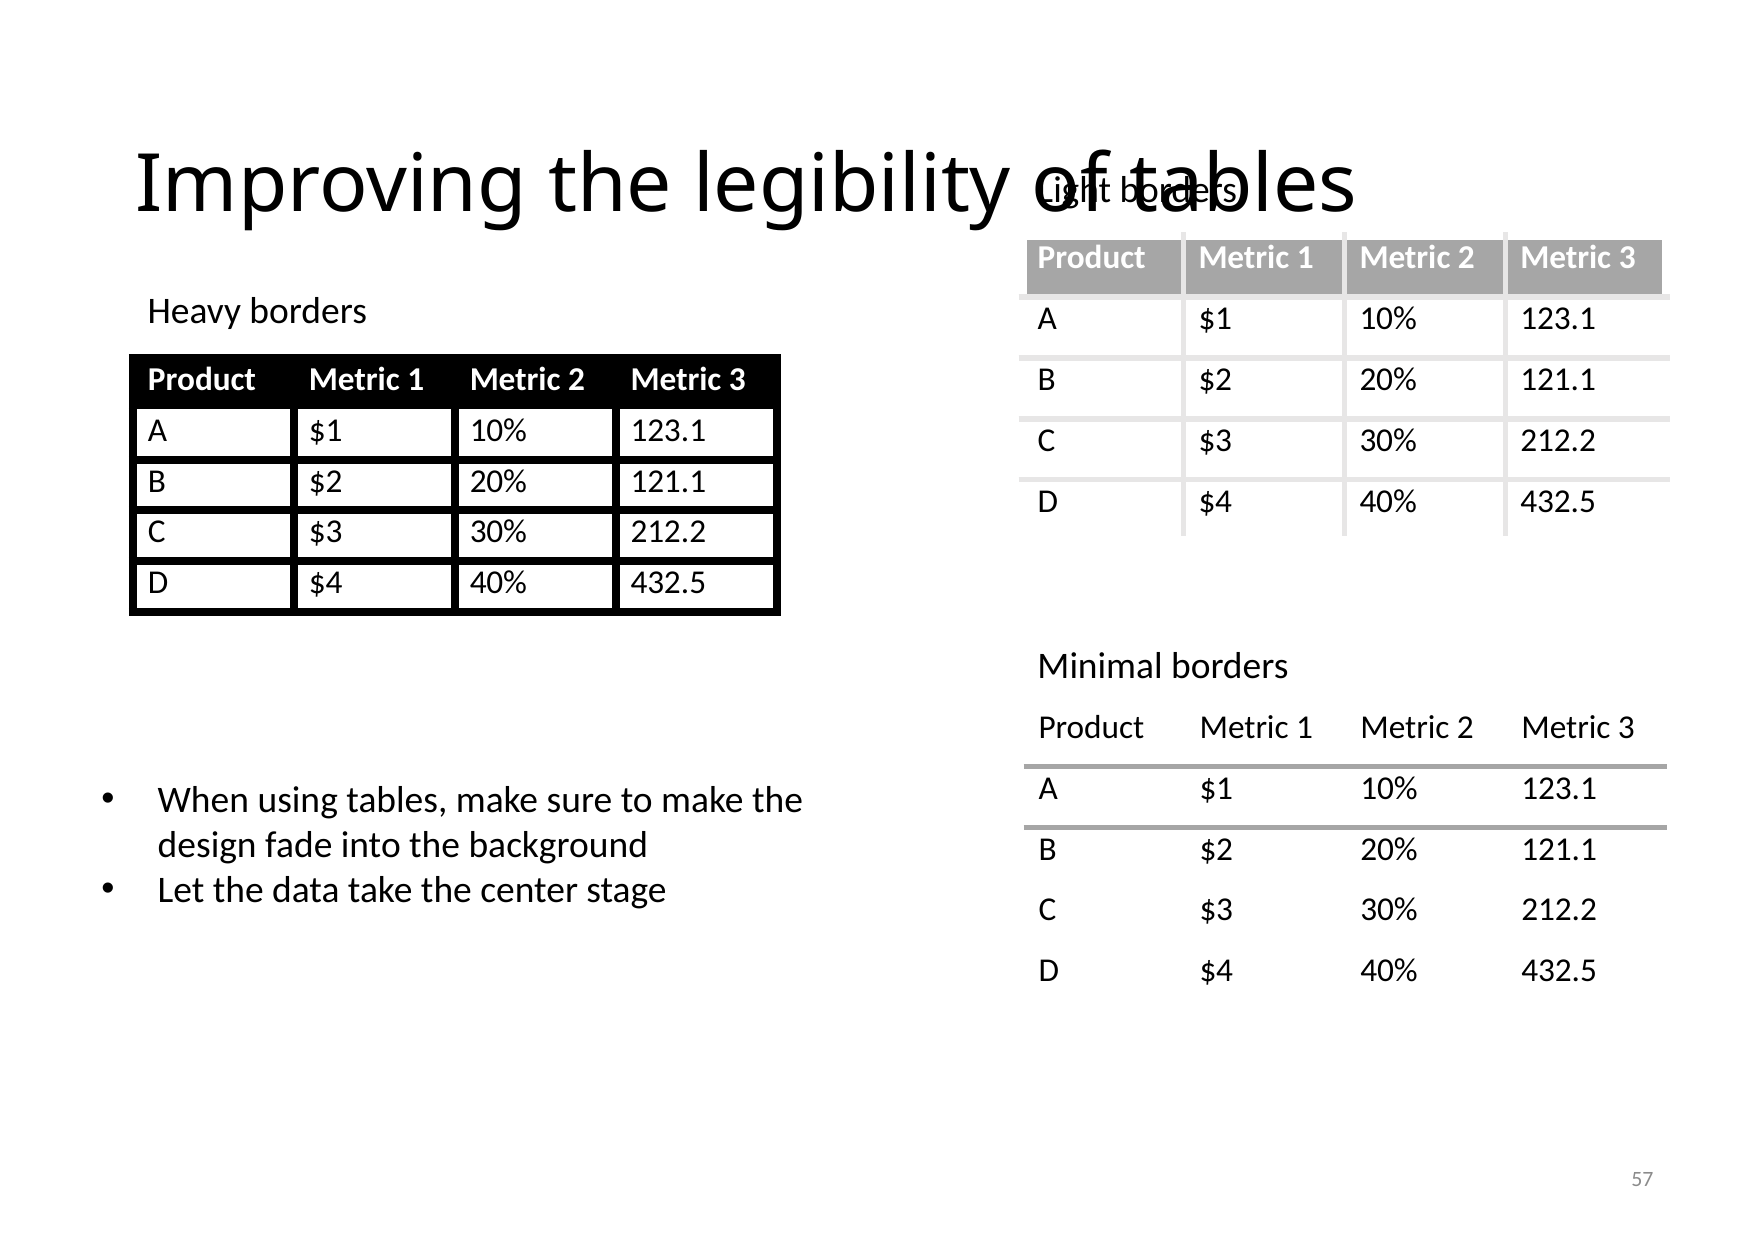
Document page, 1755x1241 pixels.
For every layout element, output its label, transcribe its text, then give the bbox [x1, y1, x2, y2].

list [120, 330, 1634, 1118]
table_cell 20% [1345, 830, 1506, 888]
table_cell 432.5 [1506, 949, 1667, 1010]
text_box Heavy borders [132, 265, 475, 341]
table_cell $3 [1185, 888, 1345, 949]
table_cell B [1024, 830, 1185, 888]
table_cell 40% [1347, 482, 1503, 536]
table_cell 123.1 [1506, 769, 1667, 825]
table_cell $2 [1186, 361, 1342, 416]
table_header Metric 3 [616, 362, 773, 408]
table_cell 212.2 [1506, 888, 1667, 949]
table_cell $4 [298, 565, 451, 608]
table_cell D [1024, 949, 1185, 1010]
table_cell 30% [459, 514, 612, 557]
text_box Light borders [1022, 145, 1365, 220]
table_cell C [1027, 422, 1181, 477]
table_cell $4 [1186, 482, 1342, 536]
table_header Metric 1 [1186, 240, 1342, 294]
table_header Product [1024, 706, 1185, 764]
table_header Metric 3 [1506, 706, 1667, 764]
table_cell A [137, 409, 290, 456]
table_cell 432.5 [1508, 482, 1662, 536]
table_cell 10% [459, 409, 612, 456]
table_cell 123.1 [1508, 300, 1662, 355]
table_cell 432.5 [620, 565, 773, 608]
table_cell $2 [1185, 830, 1345, 888]
table_cell 10% [1347, 300, 1503, 355]
table_cell 121.1 [1508, 361, 1662, 416]
table_cell 121.1 [620, 464, 773, 506]
table_header Metric 2 [1345, 706, 1506, 764]
table_cell 20% [459, 464, 612, 506]
table_header Metric 3 [1508, 240, 1662, 294]
table_cell $3 [298, 514, 451, 557]
table_cell $4 [1185, 949, 1345, 1010]
table_header Product [1027, 240, 1181, 294]
table_cell $1 [298, 409, 451, 456]
table_cell C [1024, 888, 1185, 949]
table_cell B [137, 464, 290, 506]
table_cell B [1027, 361, 1181, 416]
table_header Metric 1 [1185, 706, 1345, 764]
title Improving the legibility of tables [120, 66, 1634, 306]
table_cell 40% [459, 565, 612, 608]
table_cell A [1024, 769, 1185, 825]
table_cell 40% [1345, 949, 1506, 1010]
table_header Metric 1 [294, 362, 455, 408]
table_header Metric 2 [1347, 240, 1503, 294]
table_cell 30% [1345, 888, 1506, 949]
table_cell 212.2 [1508, 422, 1662, 477]
table_header Metric 2 [455, 362, 616, 408]
table_cell $1 [1185, 769, 1345, 825]
table_cell 123.1 [620, 409, 773, 456]
table_cell 121.1 [1506, 830, 1667, 888]
table_cell $1 [1186, 300, 1342, 355]
table_cell D [1027, 482, 1181, 536]
text_box When using tables, make sure to make the design fade into the background Let the data take the center stage [86, 767, 889, 918]
slide_number 57 [1259, 1144, 1669, 1211]
table_cell 10% [1345, 769, 1506, 825]
table_header Product [137, 362, 294, 408]
table_cell D [137, 565, 290, 608]
table_cell 20% [1347, 361, 1503, 416]
table_cell 30% [1347, 422, 1503, 477]
table_cell 212.2 [620, 514, 773, 557]
text_box Minimal borders [1022, 620, 1365, 696]
table_cell $3 [1186, 422, 1342, 477]
table_cell C [137, 514, 290, 557]
table_cell $2 [298, 464, 451, 506]
table_cell A [1027, 300, 1181, 355]
